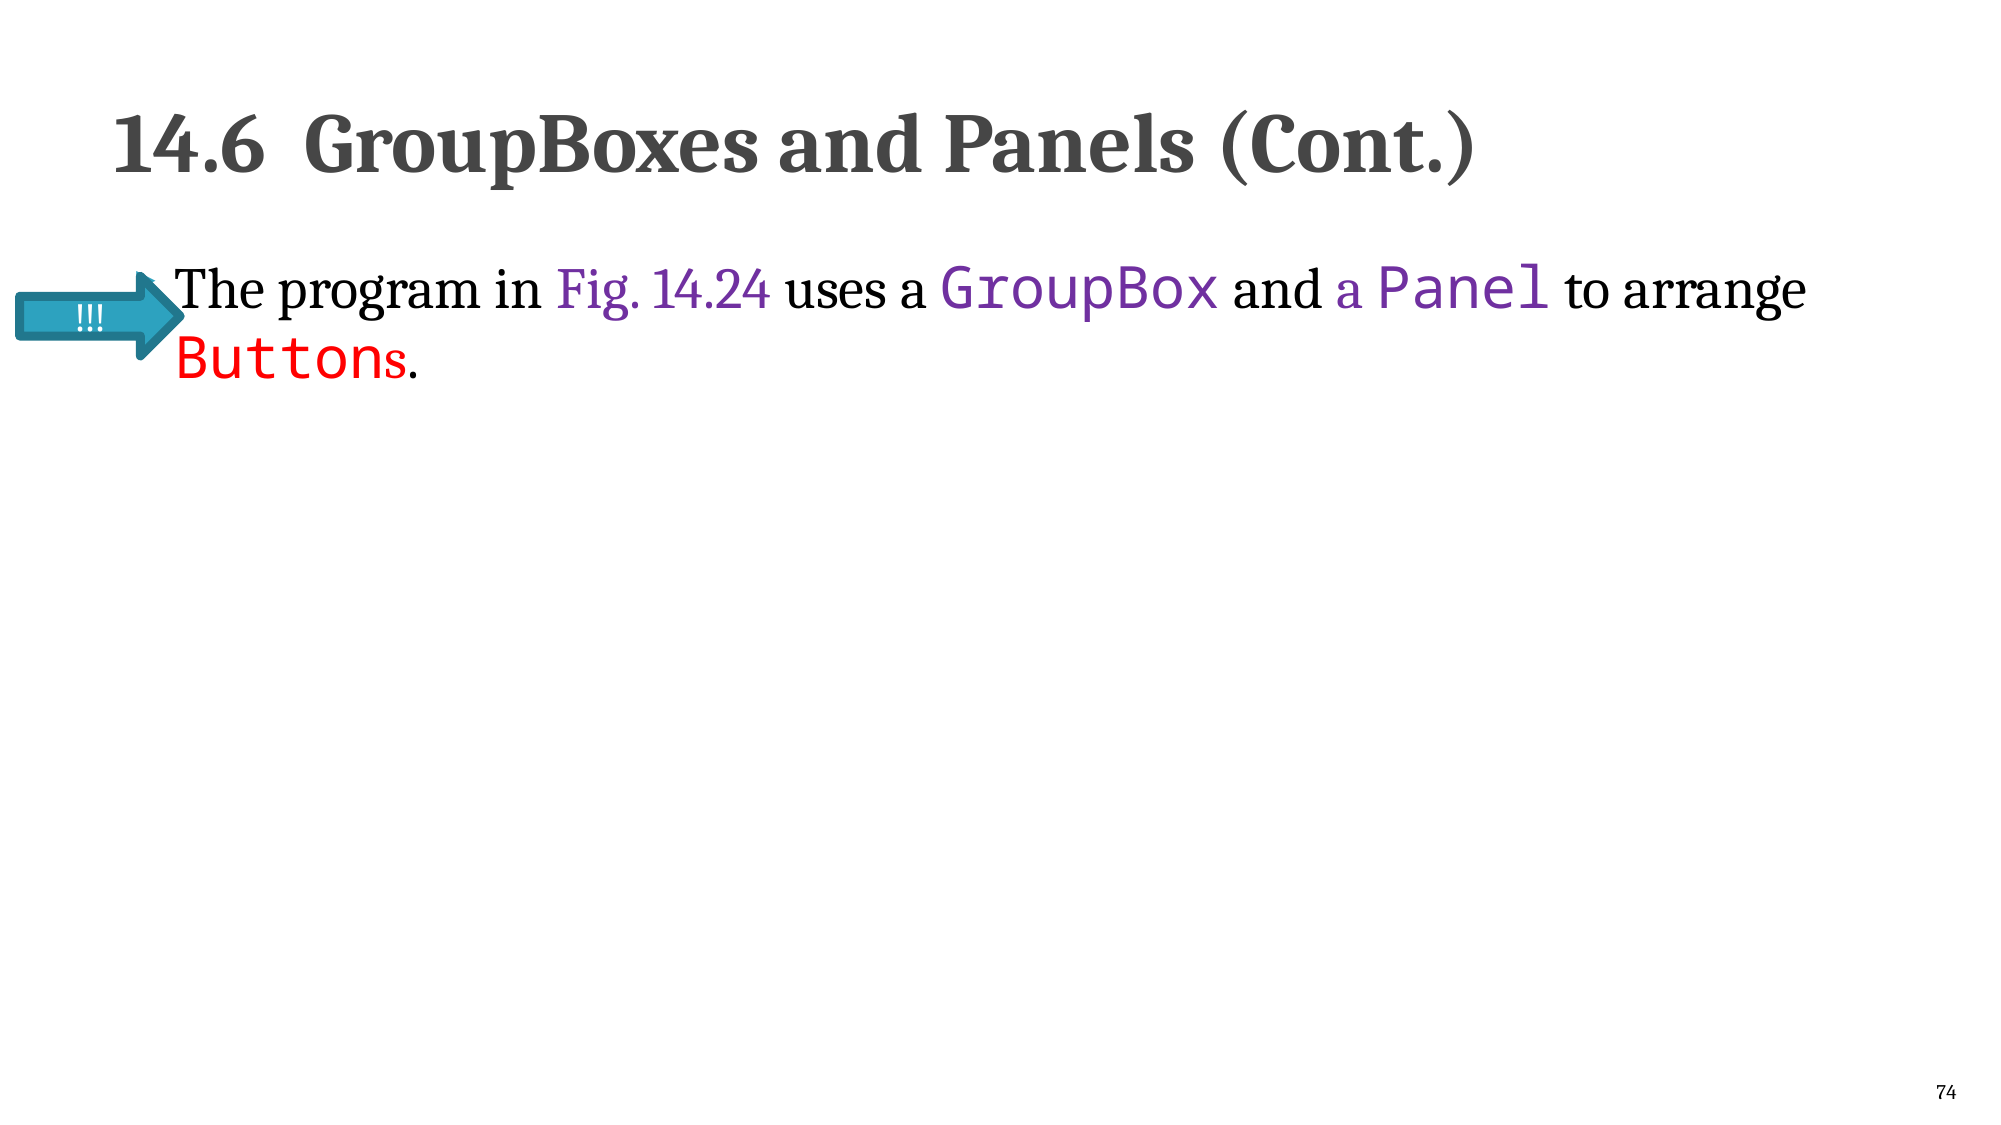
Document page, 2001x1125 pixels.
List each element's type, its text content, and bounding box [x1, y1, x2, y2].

slide_number 74 [1891, 1051, 1972, 1112]
text_box !!! [15, 271, 185, 361]
list The program in Fig. 14.24 uses a GroupBox and a Panel to arrange Buttons. [99, 242, 1900, 986]
title 14.6 GroupBoxes and Panels (Cont.) [99, 45, 1900, 233]
